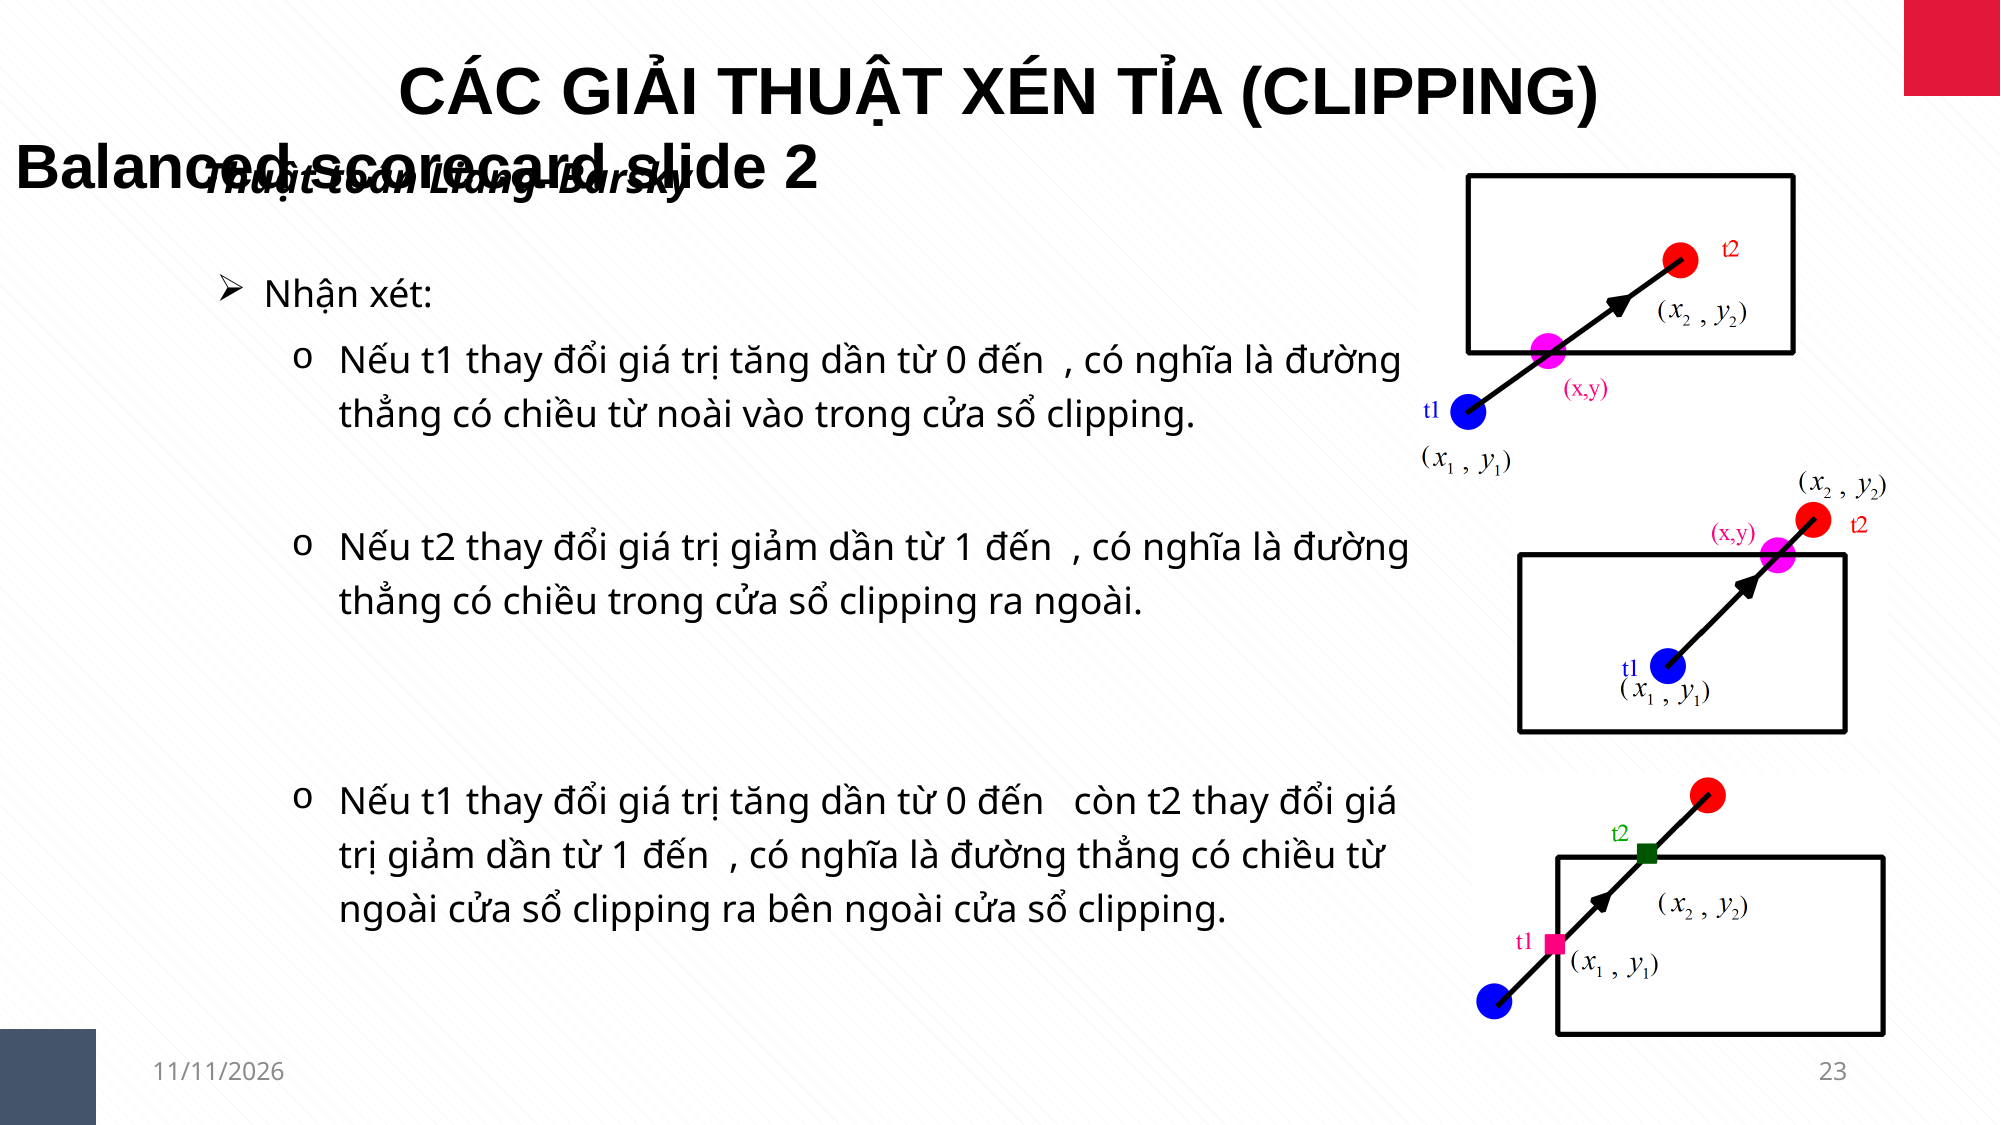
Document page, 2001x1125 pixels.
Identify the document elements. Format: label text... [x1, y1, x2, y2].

title Balanced scorecard slide 2 [0, 59, 1725, 278]
text_box CÁC GIẢI THUẬT XÉN TỈA (CLIPPING) [240, 48, 1760, 129]
text_box [1903, 0, 2000, 97]
text_box Thuật toán Liang–Barsky [201, 151, 1888, 202]
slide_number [137, 1042, 588, 1103]
picture [1419, 170, 1888, 737]
slide_number 23 [1412, 1042, 1863, 1103]
picture [1473, 774, 1888, 1039]
text_box [0, 1028, 97, 1125]
